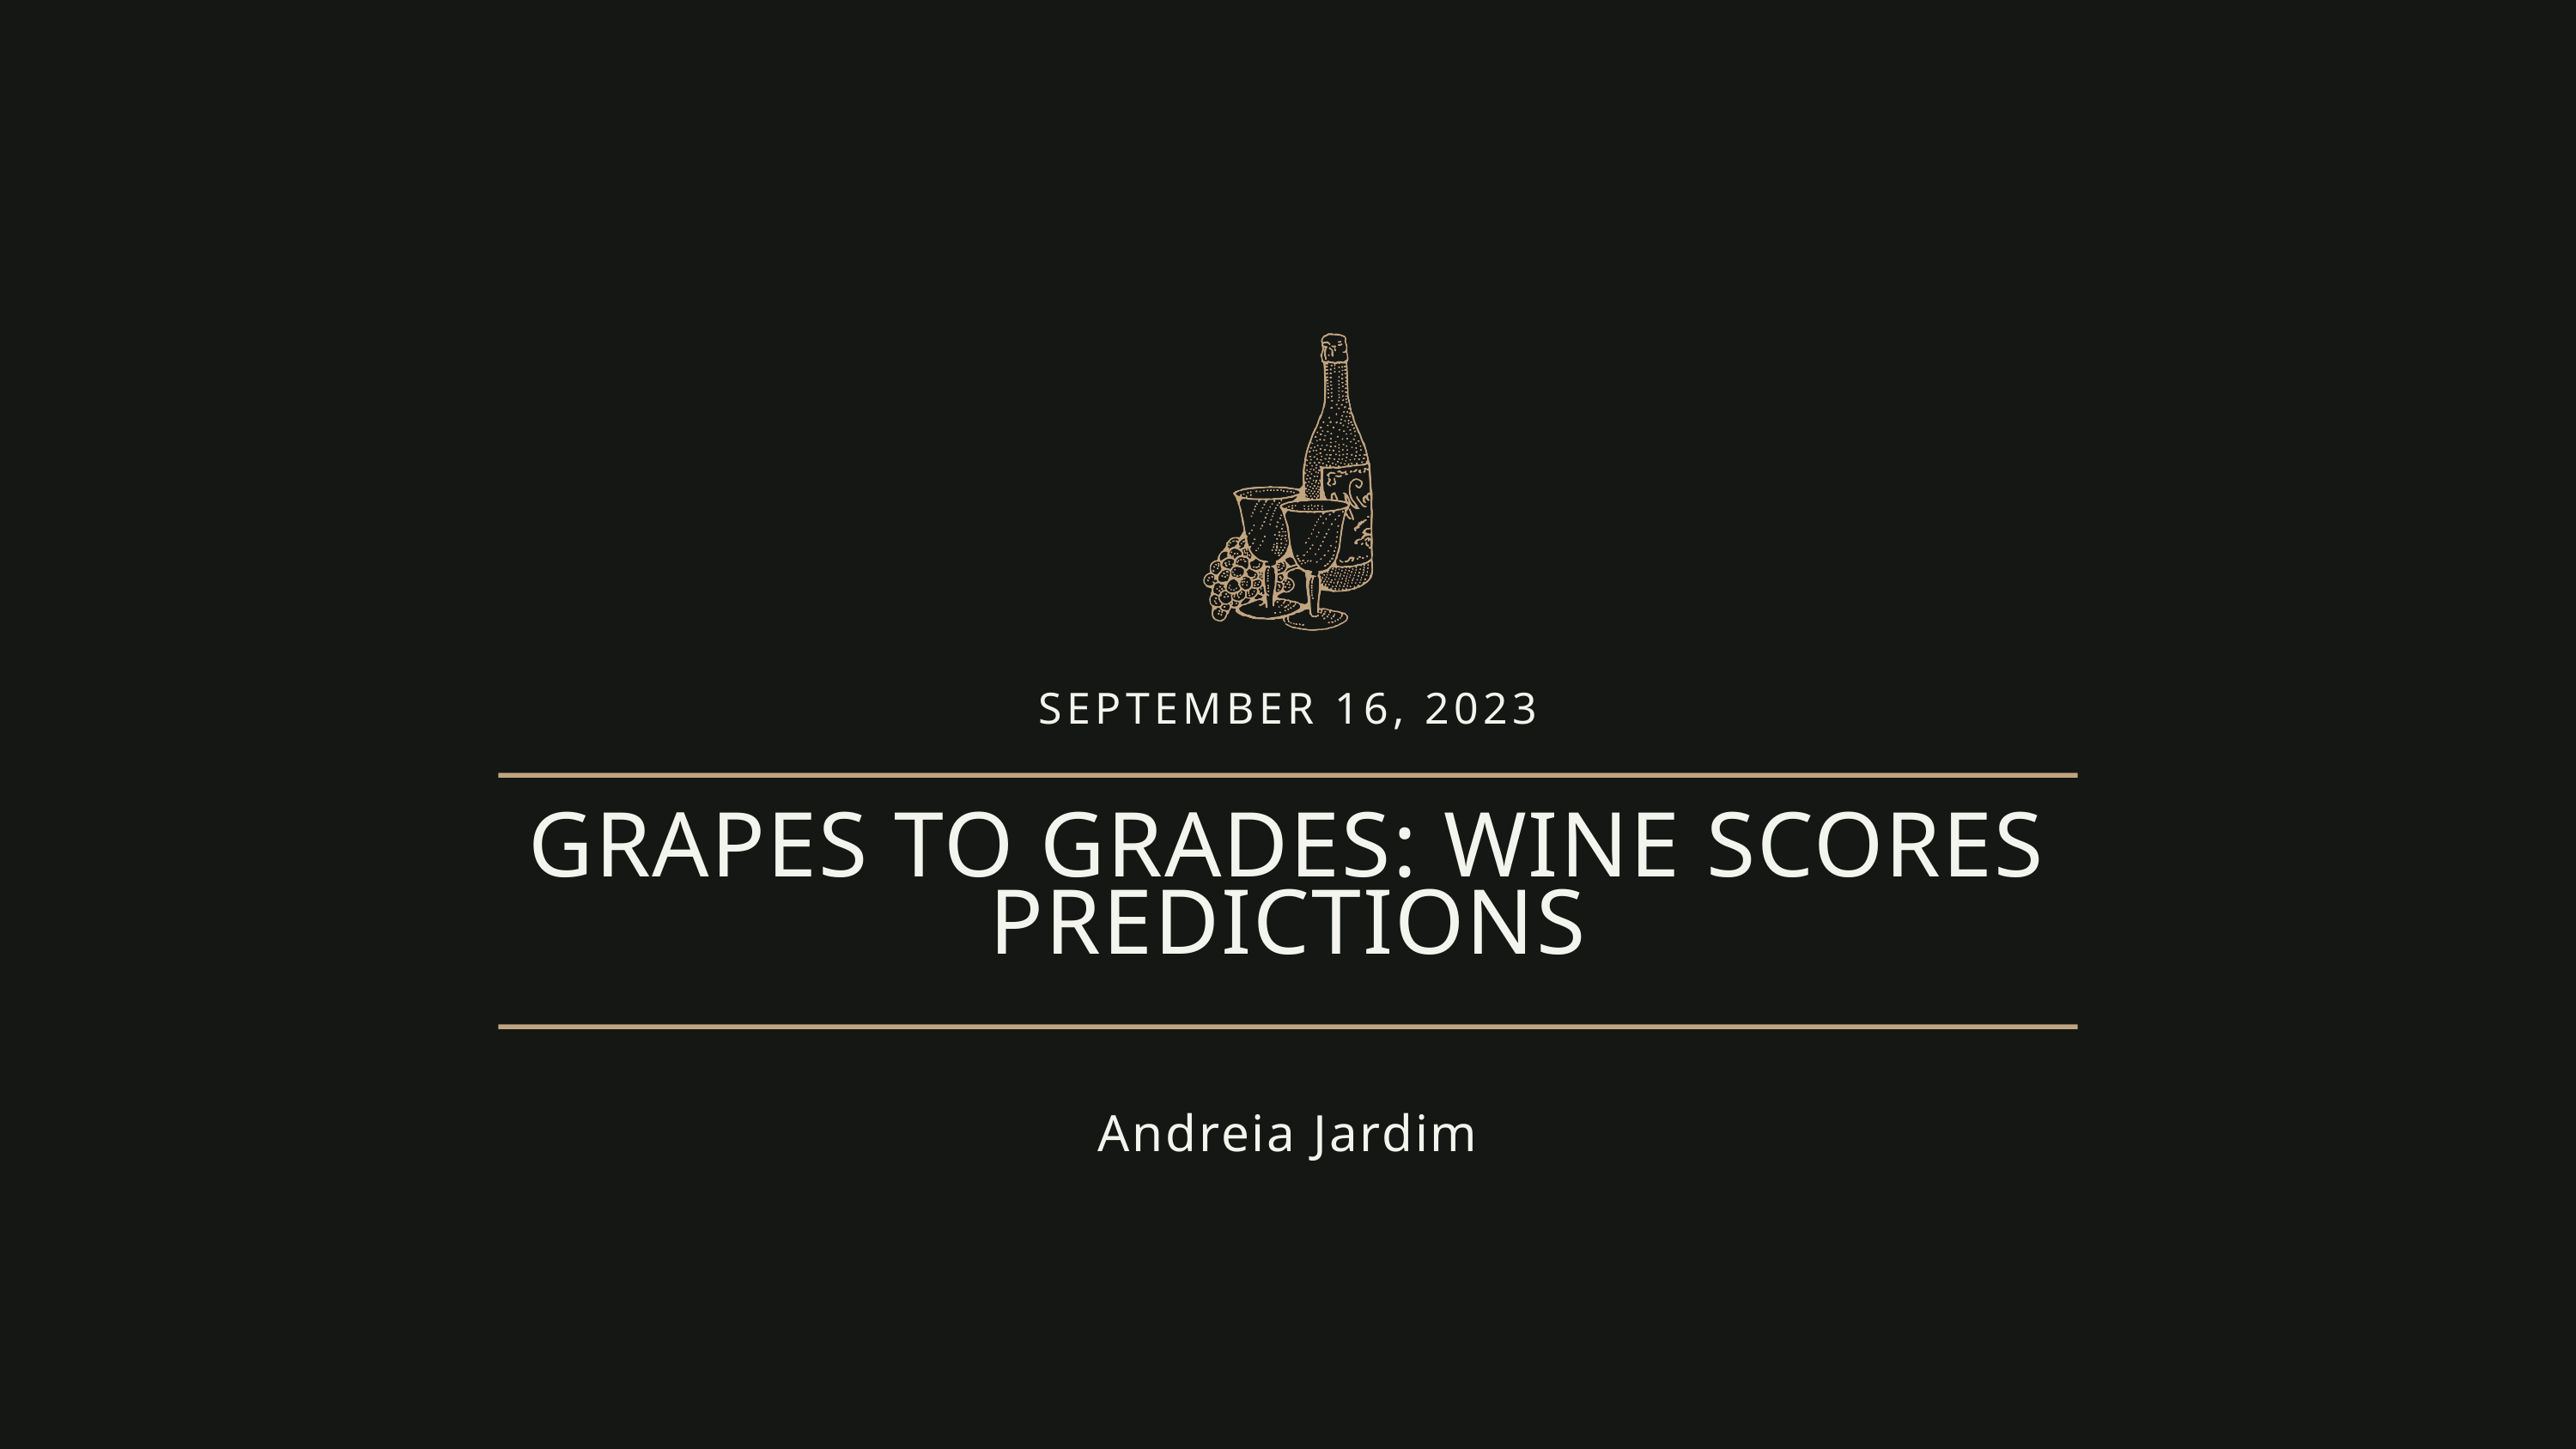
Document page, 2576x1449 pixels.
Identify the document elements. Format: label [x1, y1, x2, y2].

text_box [295, 678, 2281, 1158]
text_box [1202, 333, 1374, 631]
